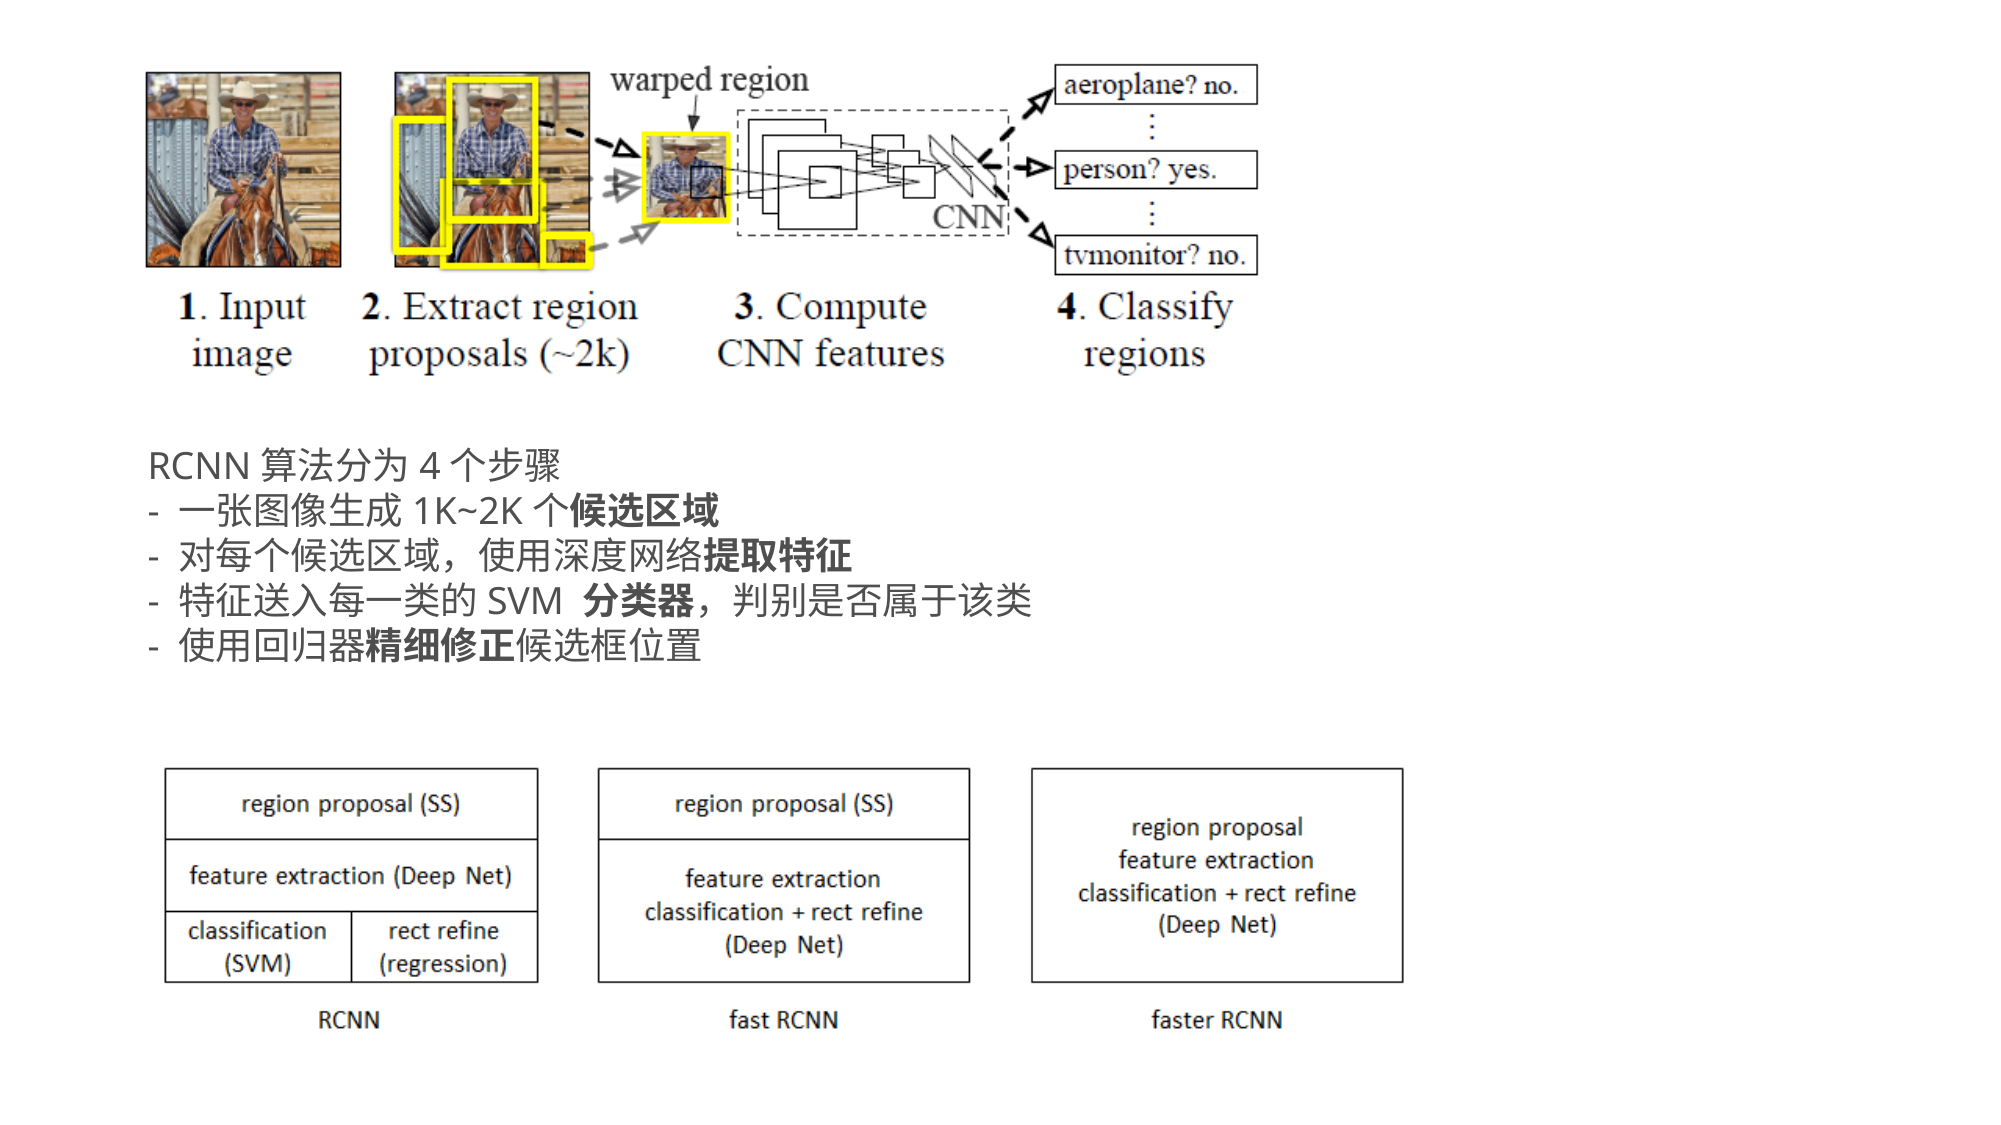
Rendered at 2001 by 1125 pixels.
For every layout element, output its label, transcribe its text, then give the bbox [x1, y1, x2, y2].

picture [132, 729, 1457, 1104]
picture [132, 55, 1266, 382]
text_box RCNN算法分为4个步骤 - 一张图像生成1K~2K个候选区域 - 对每个候选区域，使用深度网络提取特征 - 特征送入每一类的SVM 分类器，判别是否属于该类 - 使用回归器精细修正候选框位置 [132, 434, 1133, 675]
